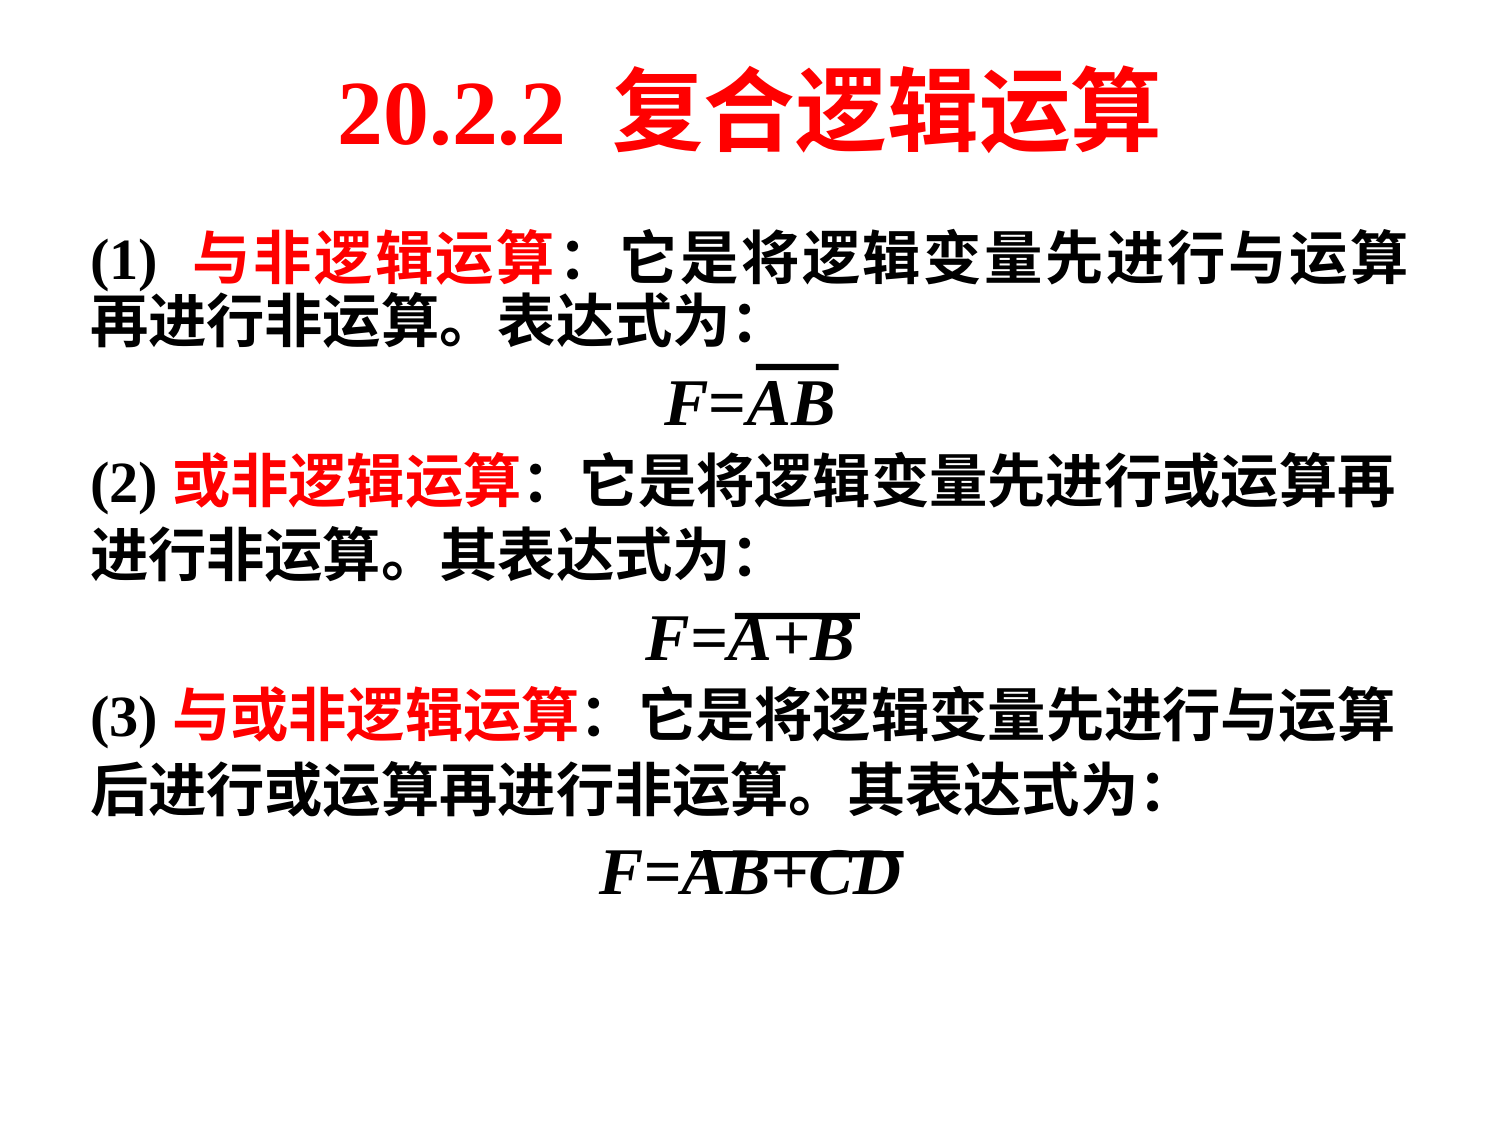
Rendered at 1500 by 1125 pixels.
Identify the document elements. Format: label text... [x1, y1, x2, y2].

title 20.2.2 复合逻辑运算 [74, 44, 1426, 221]
list (1) 与非逻辑运算：它是将逻辑变量先进行与运算再进行非运算。表达式为： F=AB (2)或非逻辑运算：它是将逻辑变量先进行或运算再 进行非运算。其表达式为： F=A+B (3)与或非逻辑运算：它是将逻辑变量先进行与运算 后进行或运算再进行非运算。其表达式为： F=AB+CD [74, 221, 1426, 965]
